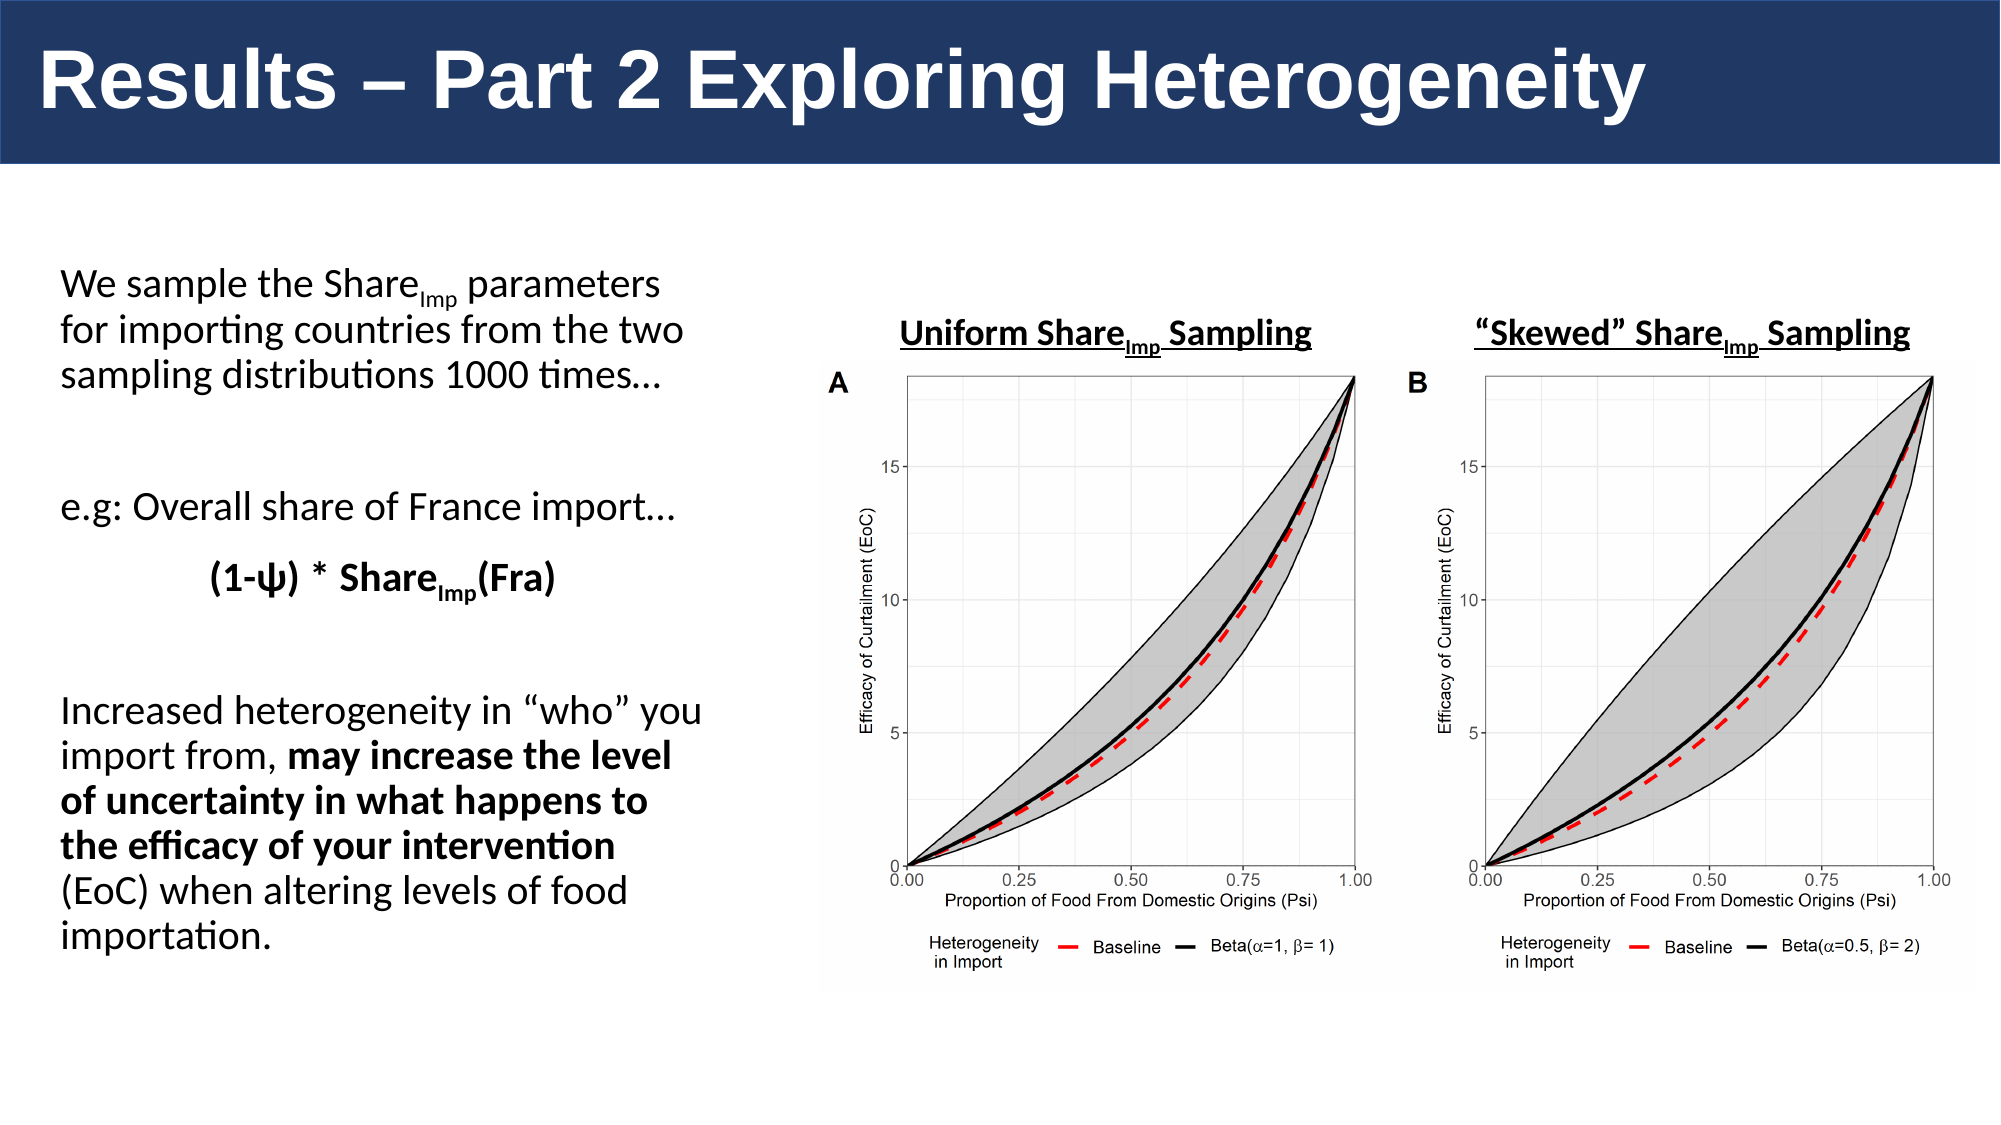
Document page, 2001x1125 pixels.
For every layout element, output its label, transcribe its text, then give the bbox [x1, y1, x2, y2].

text_box Results – Part 2 Exploring Heterogeneity [0, 0, 2000, 164]
picture [818, 360, 1975, 992]
text_box Uniform ShareImp Sampling [884, 300, 1328, 360]
list We sample the ShareImp parameters for importing countries from the two sampling distributions 1000 times… e.g: Overall share of France import… (1-ψ) * ShareImp(Fra) Increased heterogeneity in “who” you import from, may increase the level of uncertainty in what happens to the efficacy of your intervention (EoC) when altering levels of food importation. [45, 248, 721, 1041]
text_box “Skewed” ShareImp Sampling [1459, 300, 1926, 360]
